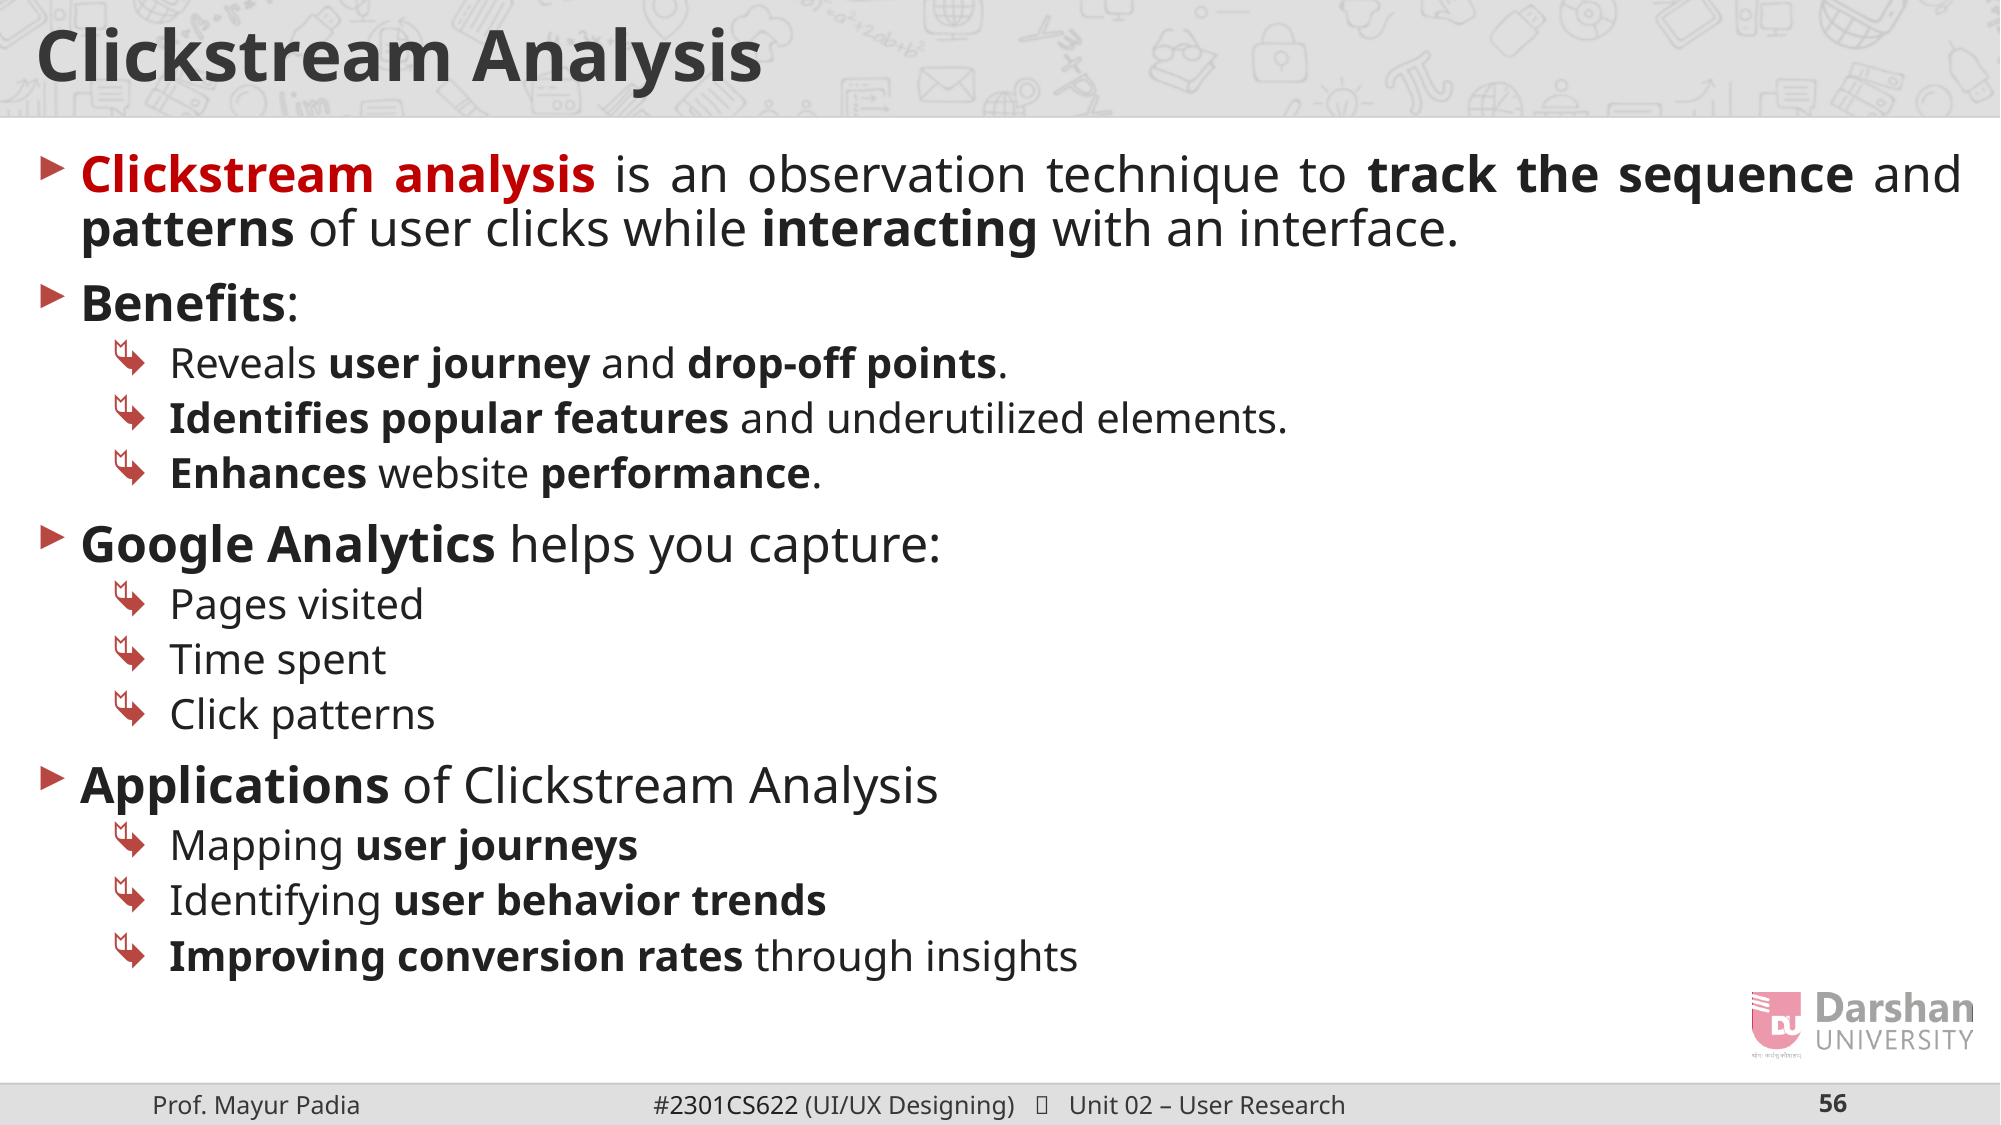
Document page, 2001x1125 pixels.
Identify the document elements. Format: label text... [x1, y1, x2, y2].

list Clickstream analysis is an observation technique to track the sequence and patterns of user clicks while interacting with an interface. Benefits: Reveals user journey and drop-off points. Identifies popular features and underutilized elements. Enhances website performance. Google Analytics helps you capture: Pages visited Time spent Click patterns Applications of Clickstream Analysis Mapping user journeys Identifying user behavior trends Improving conversion rates through insights [21, 141, 1979, 1059]
title Clickstream Analysis [0, 0, 2000, 117]
